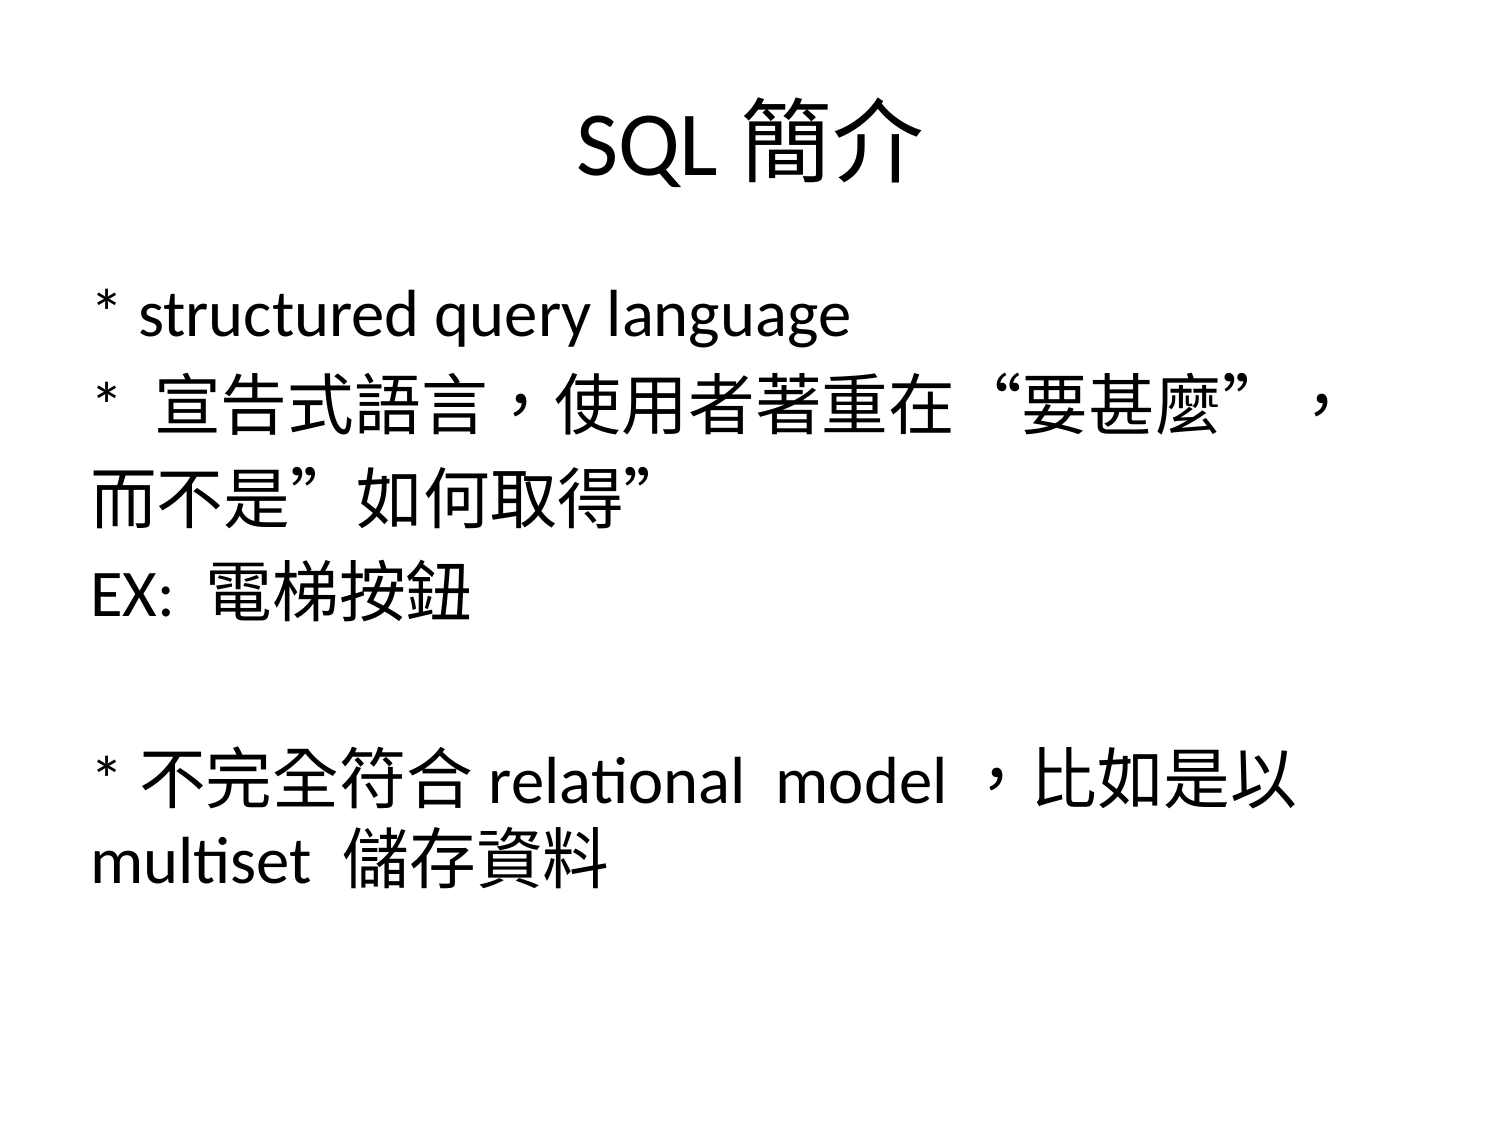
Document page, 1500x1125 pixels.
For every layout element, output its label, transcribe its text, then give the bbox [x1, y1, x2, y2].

list * structured query language * 宣告式語言，使用者著重在“要甚麼”， 而不是”如何取得” EX: 電梯按鈕 *不完全符合relational model，比如是以multiset 儲存資料 [75, 262, 1425, 1005]
title SQL簡介 [75, 45, 1425, 233]
